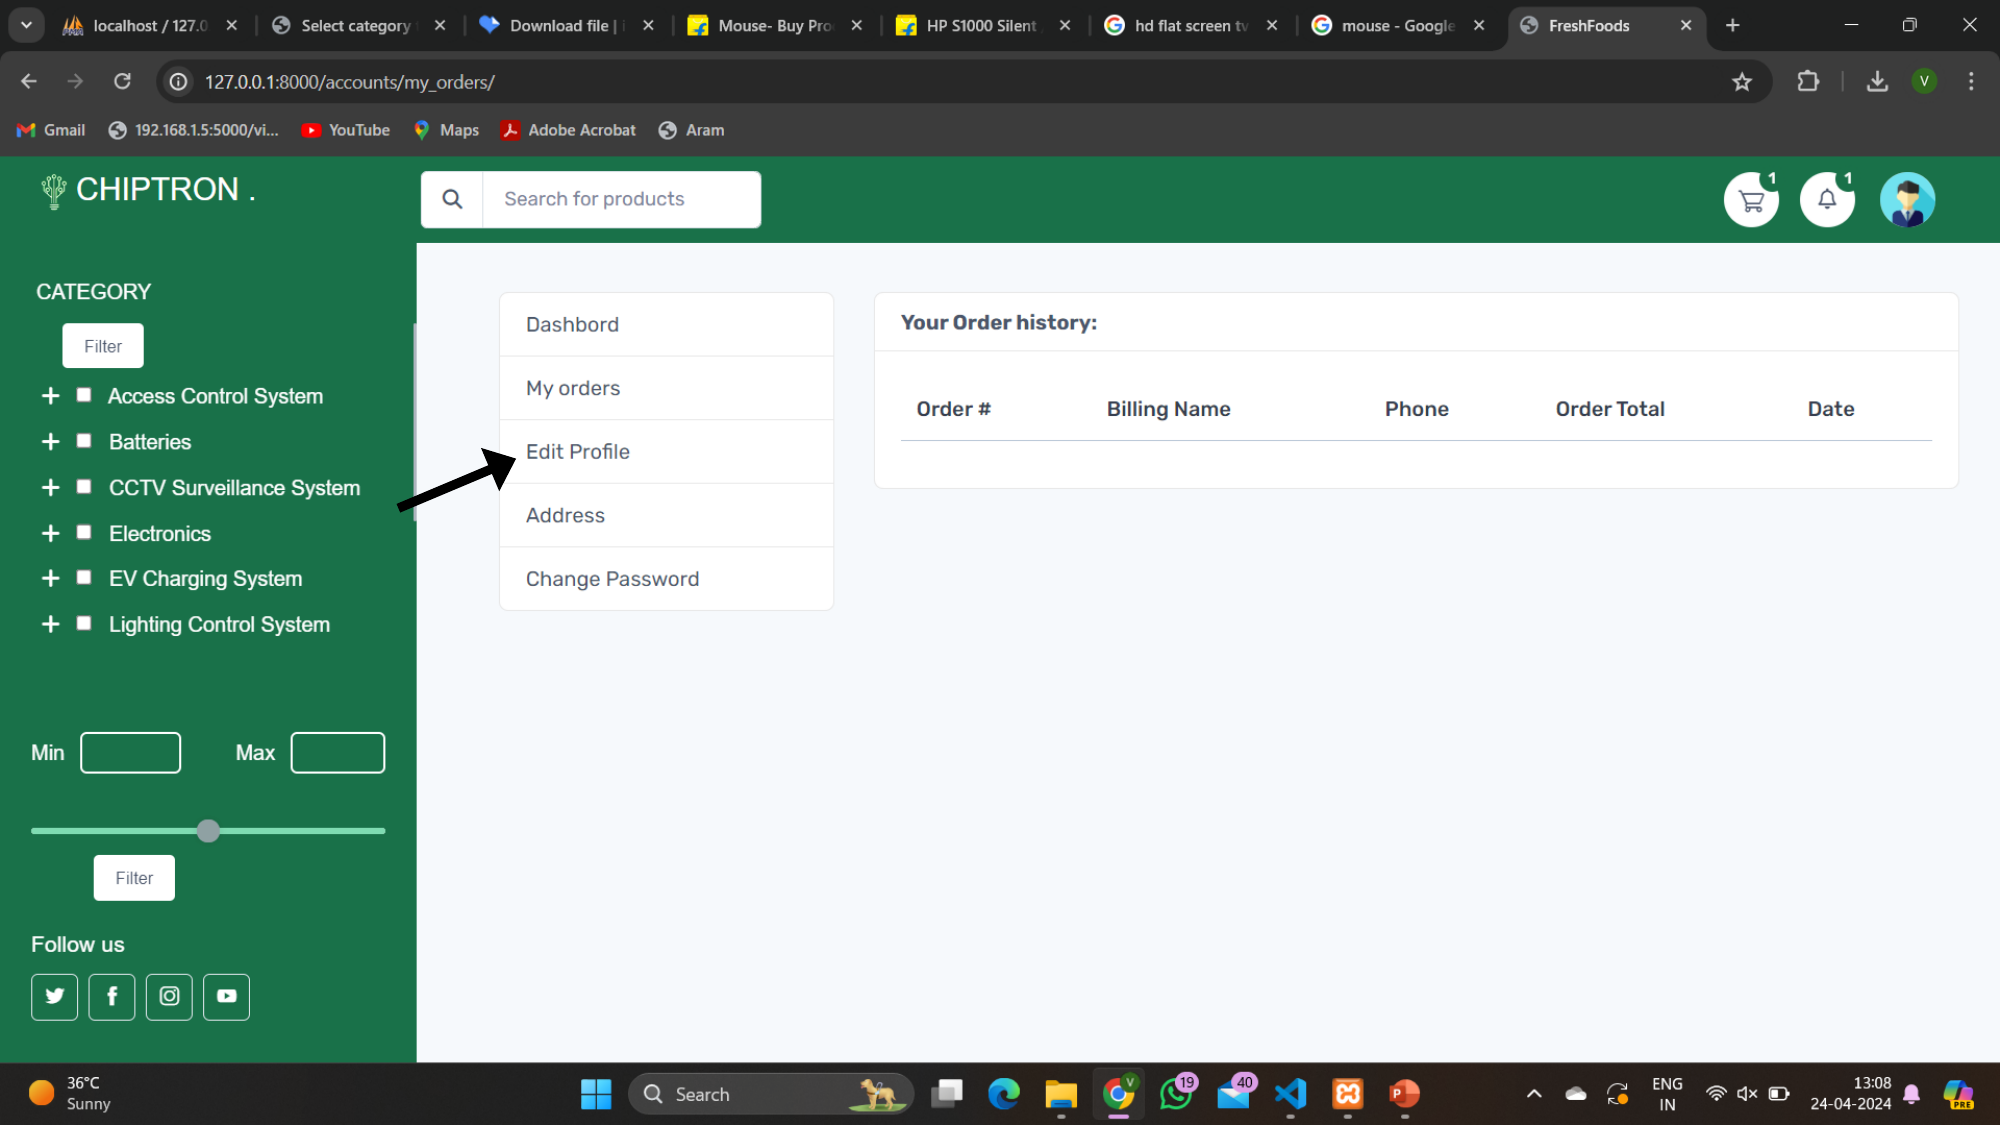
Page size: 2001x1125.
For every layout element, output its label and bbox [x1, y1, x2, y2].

picture [0, 0, 2000, 1125]
text_box [398, 458, 517, 509]
